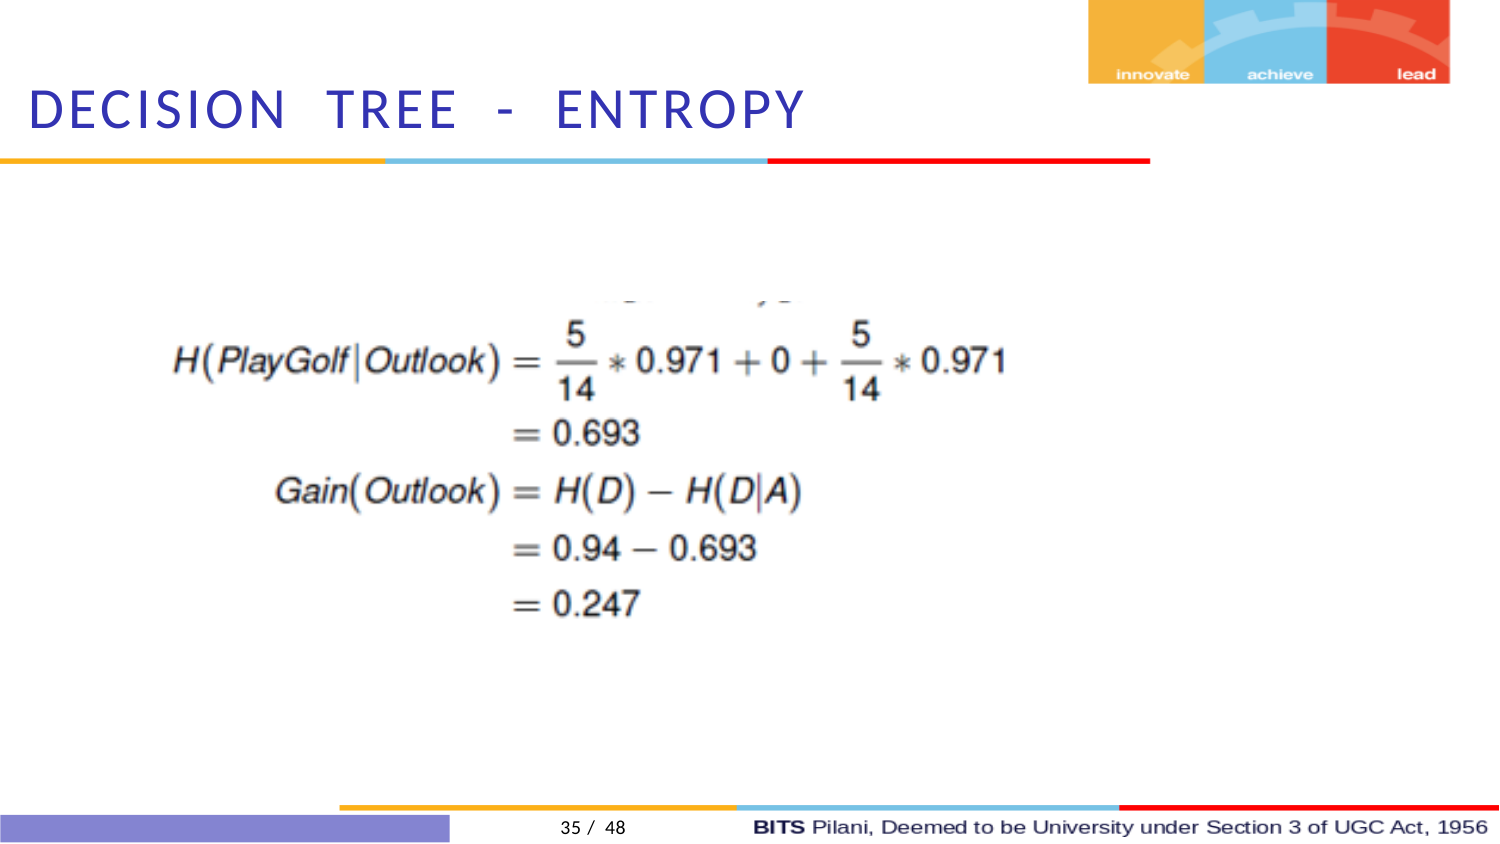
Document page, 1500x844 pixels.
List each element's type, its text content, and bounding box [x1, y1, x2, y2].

picture [0, 0, 1499, 837]
text_box [0, 814, 450, 843]
title Decision Tree - ENTROPY [25, 65, 1014, 211]
slide_number 35 / 48 [550, 815, 644, 844]
